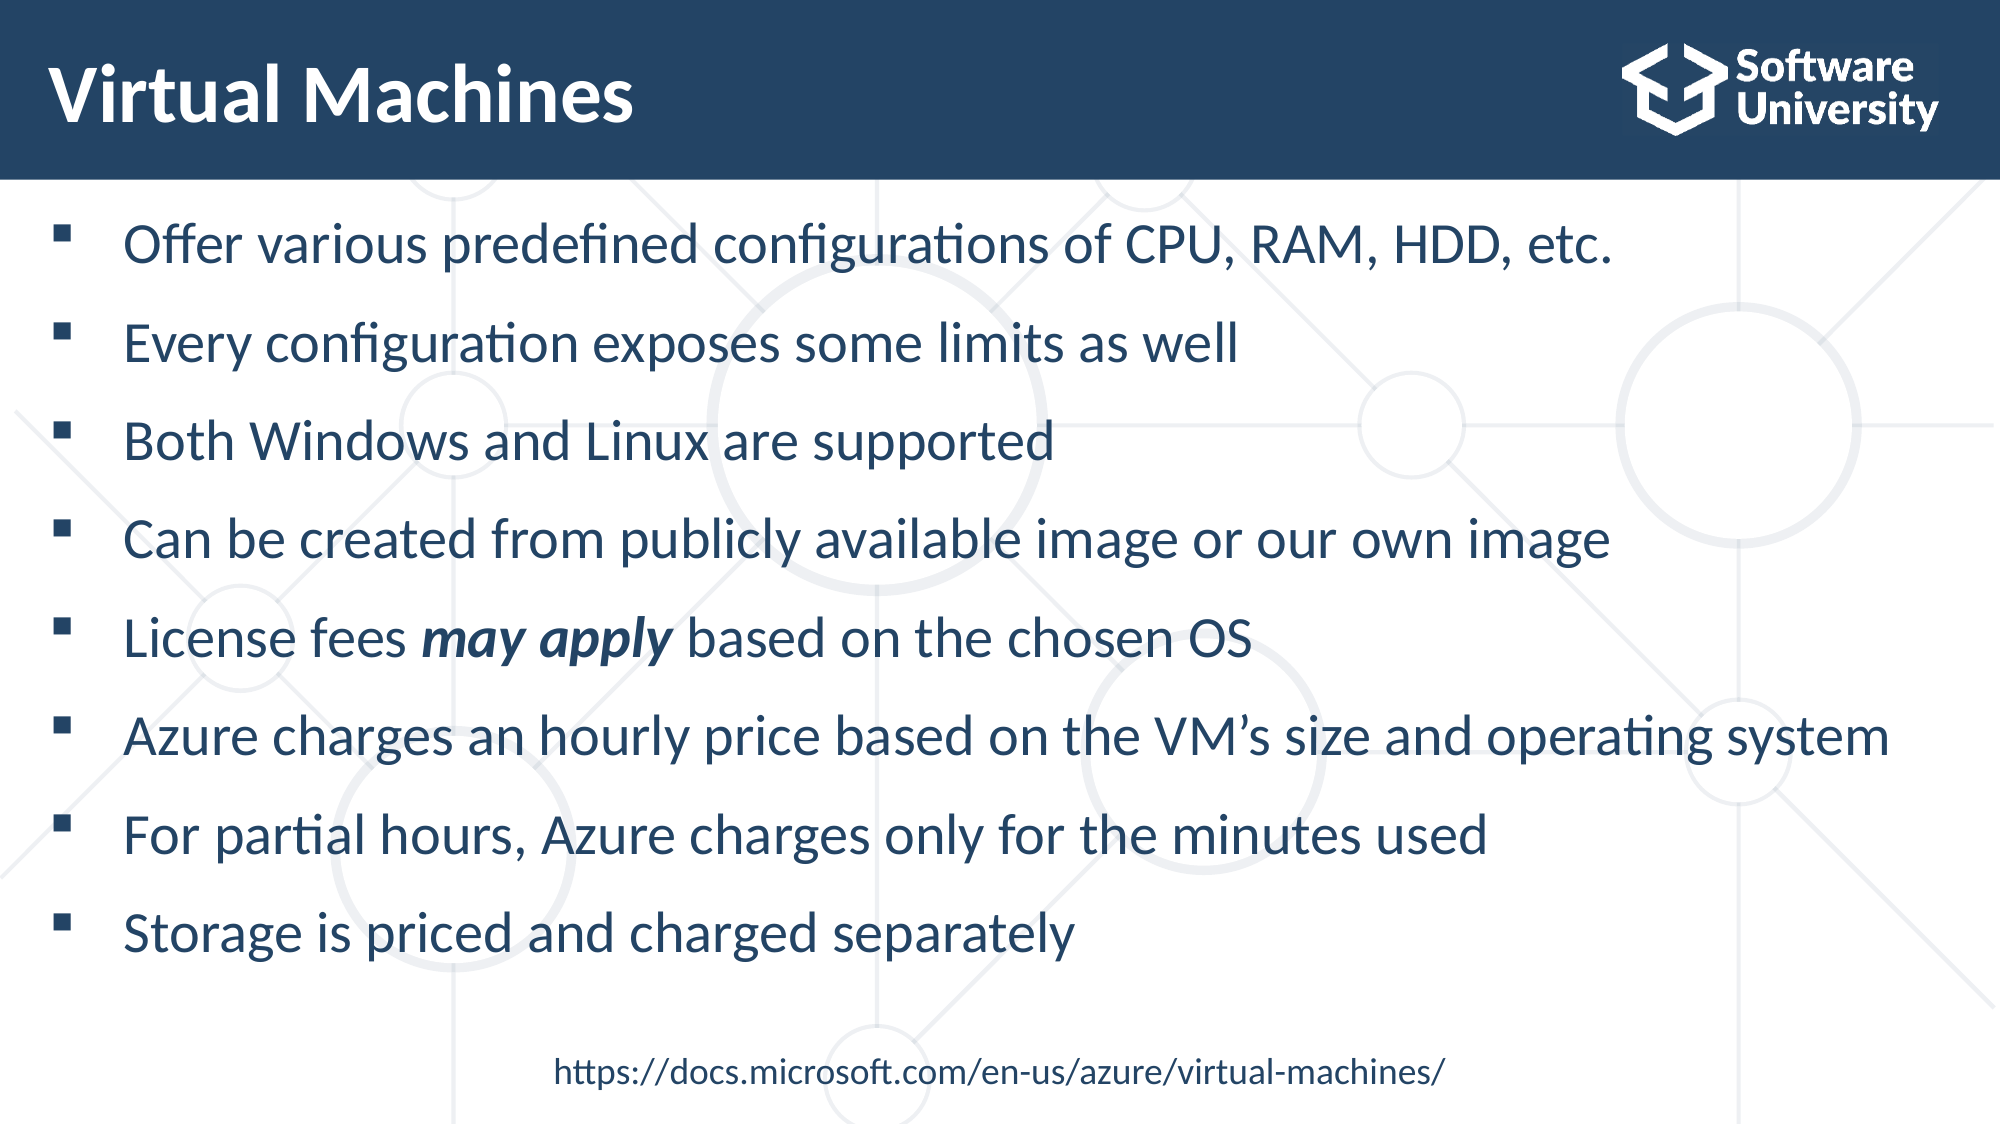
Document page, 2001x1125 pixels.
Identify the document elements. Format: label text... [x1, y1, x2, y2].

picture [1622, 43, 1939, 136]
title Virtual Machines [31, 16, 1591, 162]
list Offer various predefined configurations of CPU, RAM, HDD, etc. Every configuration exposes some limits as well Both Windows and Linux are supported Can be created from publicly available image or our own image License fees may apply based on the chosen OS Azure charges an hourly price based on the VM’s size and operating system For partial hours, Azure charges only for the minutes used Storage is priced and charged separately [31, 196, 1970, 1050]
text_box https://docs.microsoft.com/en-us/azure/virtual-machines/ [126, 1025, 1874, 1111]
